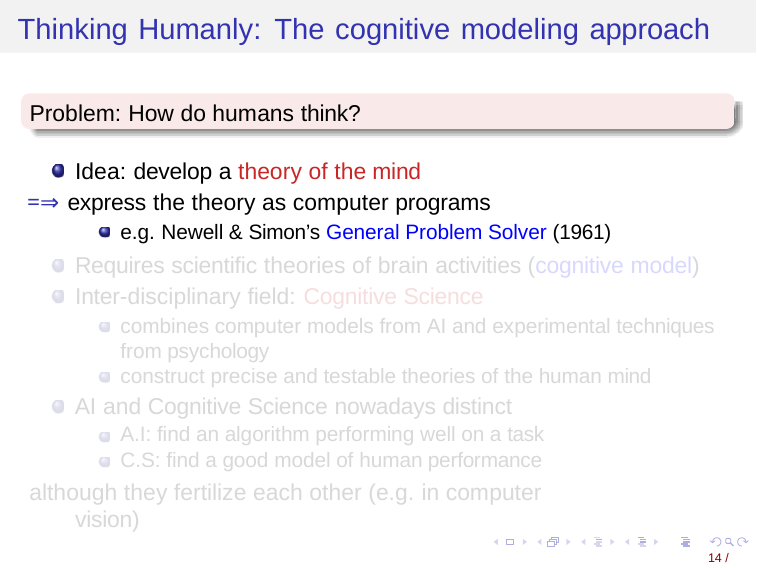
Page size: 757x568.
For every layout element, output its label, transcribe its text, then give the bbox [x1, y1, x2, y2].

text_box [20, 92, 744, 138]
picture [98, 227, 110, 238]
picture [98, 431, 110, 443]
slide_number 14 / 39 [701, 548, 746, 568]
picture [50, 259, 64, 273]
picture [98, 371, 110, 383]
picture [98, 321, 110, 333]
picture [50, 290, 64, 304]
picture [50, 164, 64, 178]
picture [98, 456, 110, 468]
text_box Problem: How do humans think? Idea: develop a theory of the mind =⇒ express the theory as computer programs e.g. Newell & Simon’s General Problem Solver (1961) Requires scientific theories of brain activities (cognitive model) Inter-disciplinary field: Cognitive Science combines computer models from AI and experimental techniques from psychology construct precise and testable theories of the human mind AI and Cognitive Science nowadays distinct A.I: find an algorithm performing well on a task C.S: find a good model of human performance although they fertilize each other (e.g. in computer vision) [24, 145, 720, 533]
title Thinking Humanly: The cognitive modeling approach [15, 7, 728, 97]
picture [50, 400, 64, 414]
